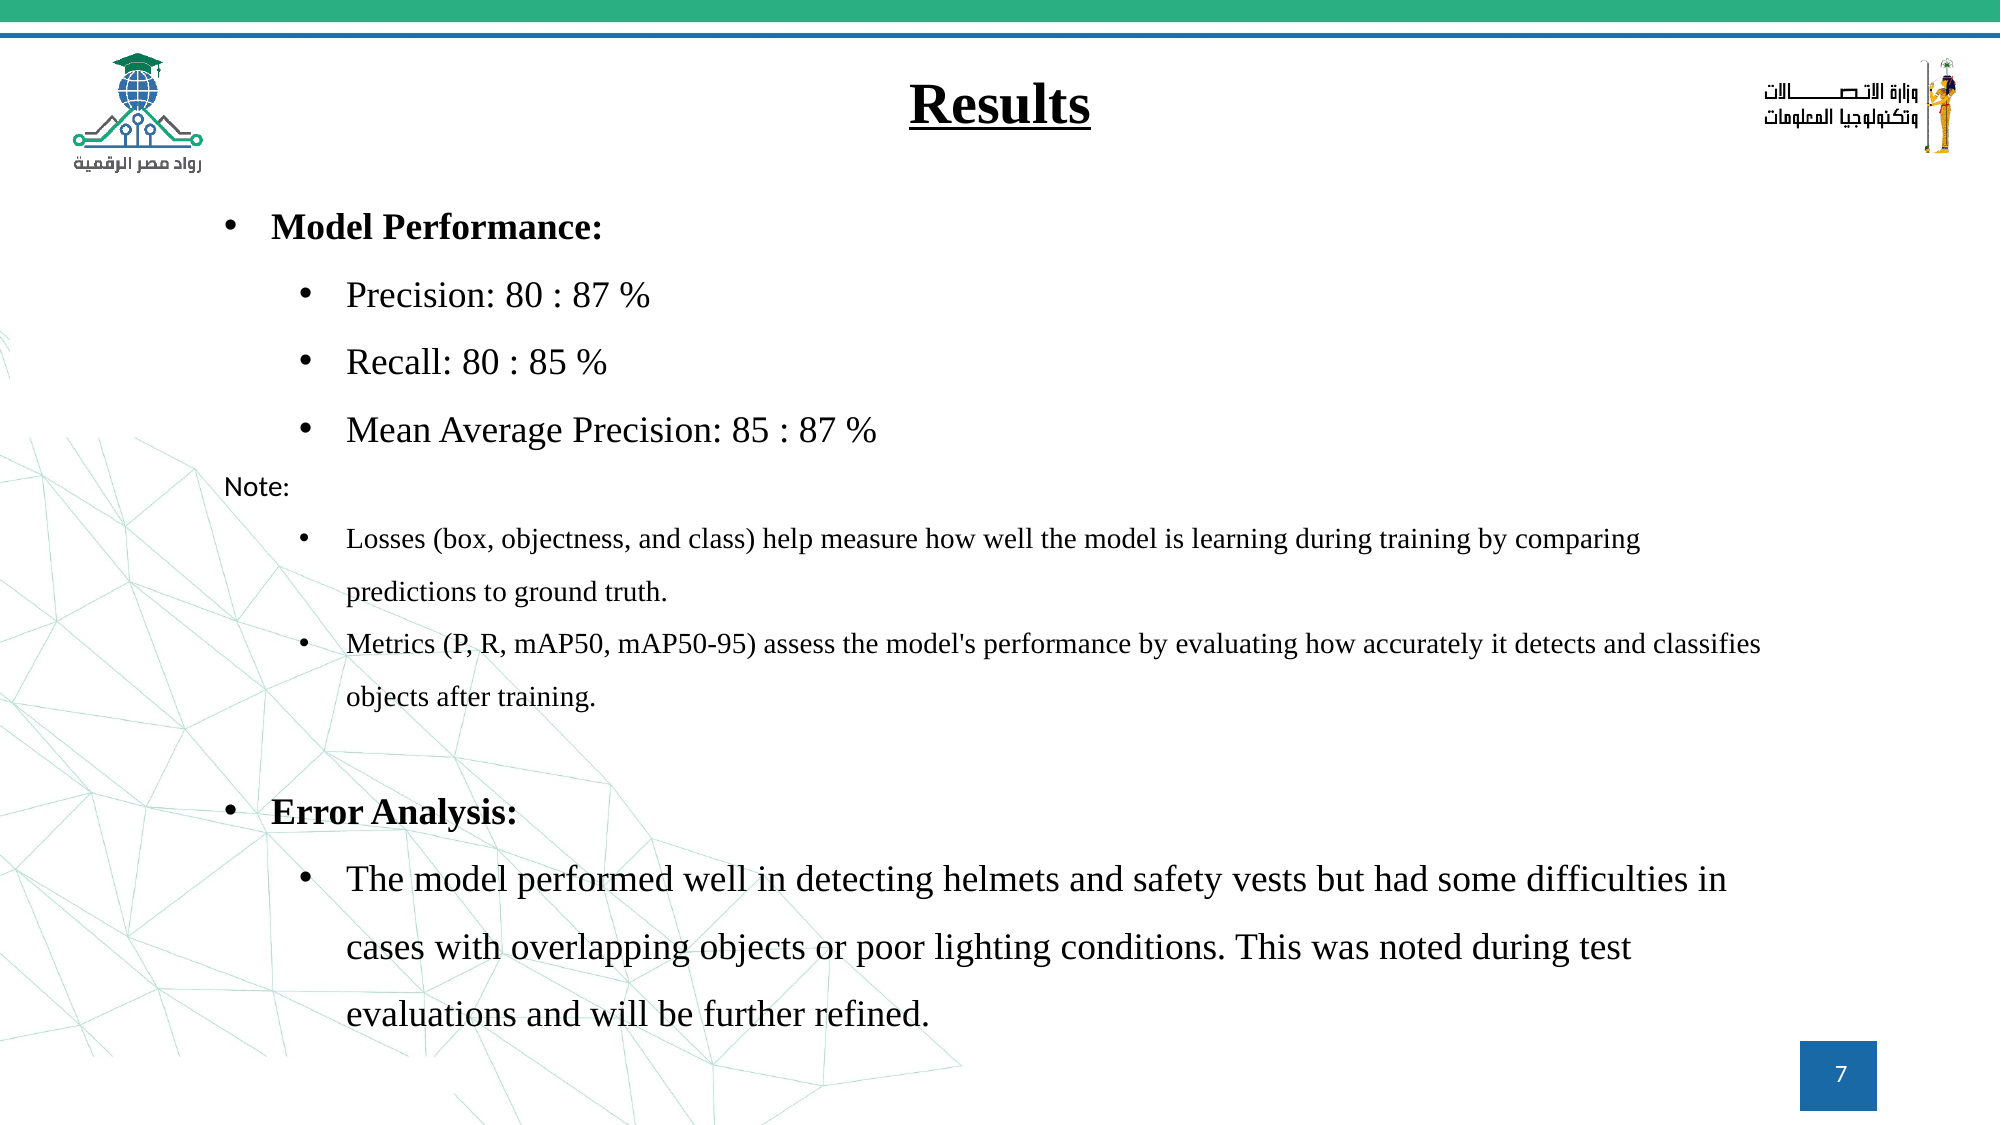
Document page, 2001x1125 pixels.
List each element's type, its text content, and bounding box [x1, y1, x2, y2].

picture [0, 0, 2000, 1125]
slide_number 7 [1791, 1042, 1863, 1103]
text_box Results Model Performance: Precision: 80 : 87 % Recall: 80 : 85 % Mean Average Precision: 85 : 87 % Note: Losses (box, objectness, and class) help measure how well the model is learning during training by comparing predictions to ground truth. Metrics (P, R, mAP50, mAP50-95) assess the model's performance by evaluating how accurately it detects and classifies objects after training. Error Analysis: The model performed well in detecting helmets and safety vests but had some difficulties in cases with overlapping objects or poor lighting conditions. This was noted during test evaluations and will be further refined. [209, 22, 1791, 1125]
